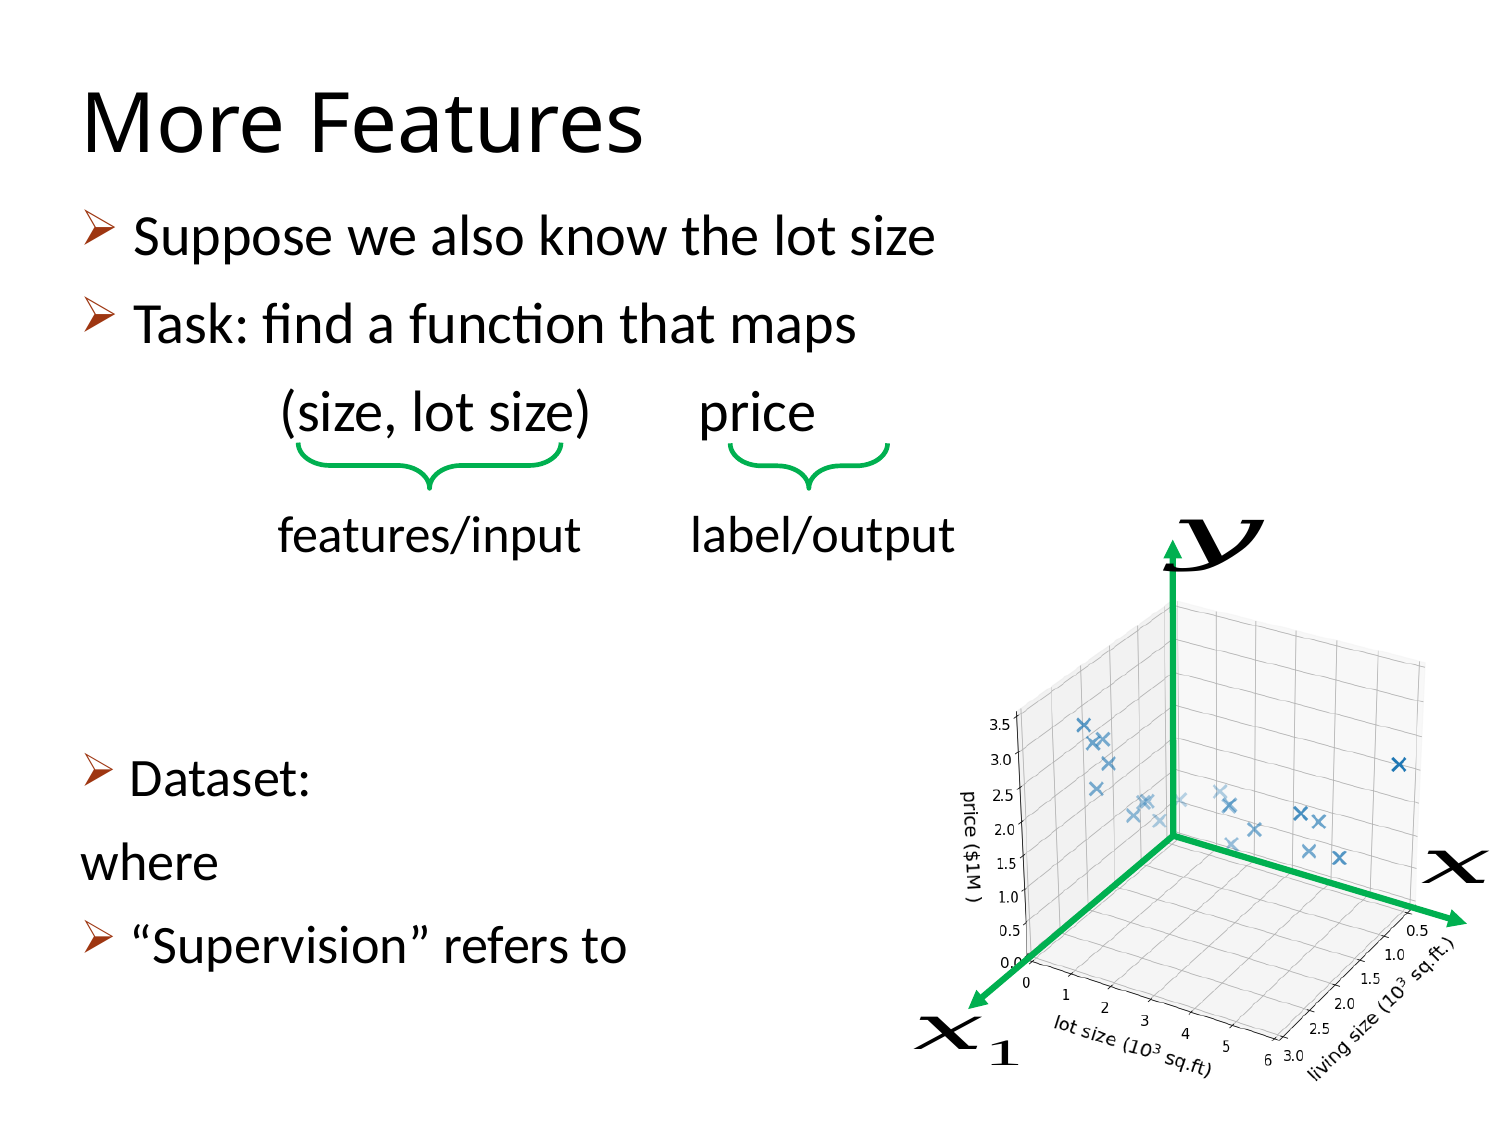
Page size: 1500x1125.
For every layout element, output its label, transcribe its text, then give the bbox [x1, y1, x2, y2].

title More Features [65, 45, 1471, 206]
text_box [729, 443, 889, 489]
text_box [970, 838, 1172, 1007]
text_box [297, 442, 562, 489]
picture [875, 487, 1500, 1125]
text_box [1177, 838, 1465, 922]
